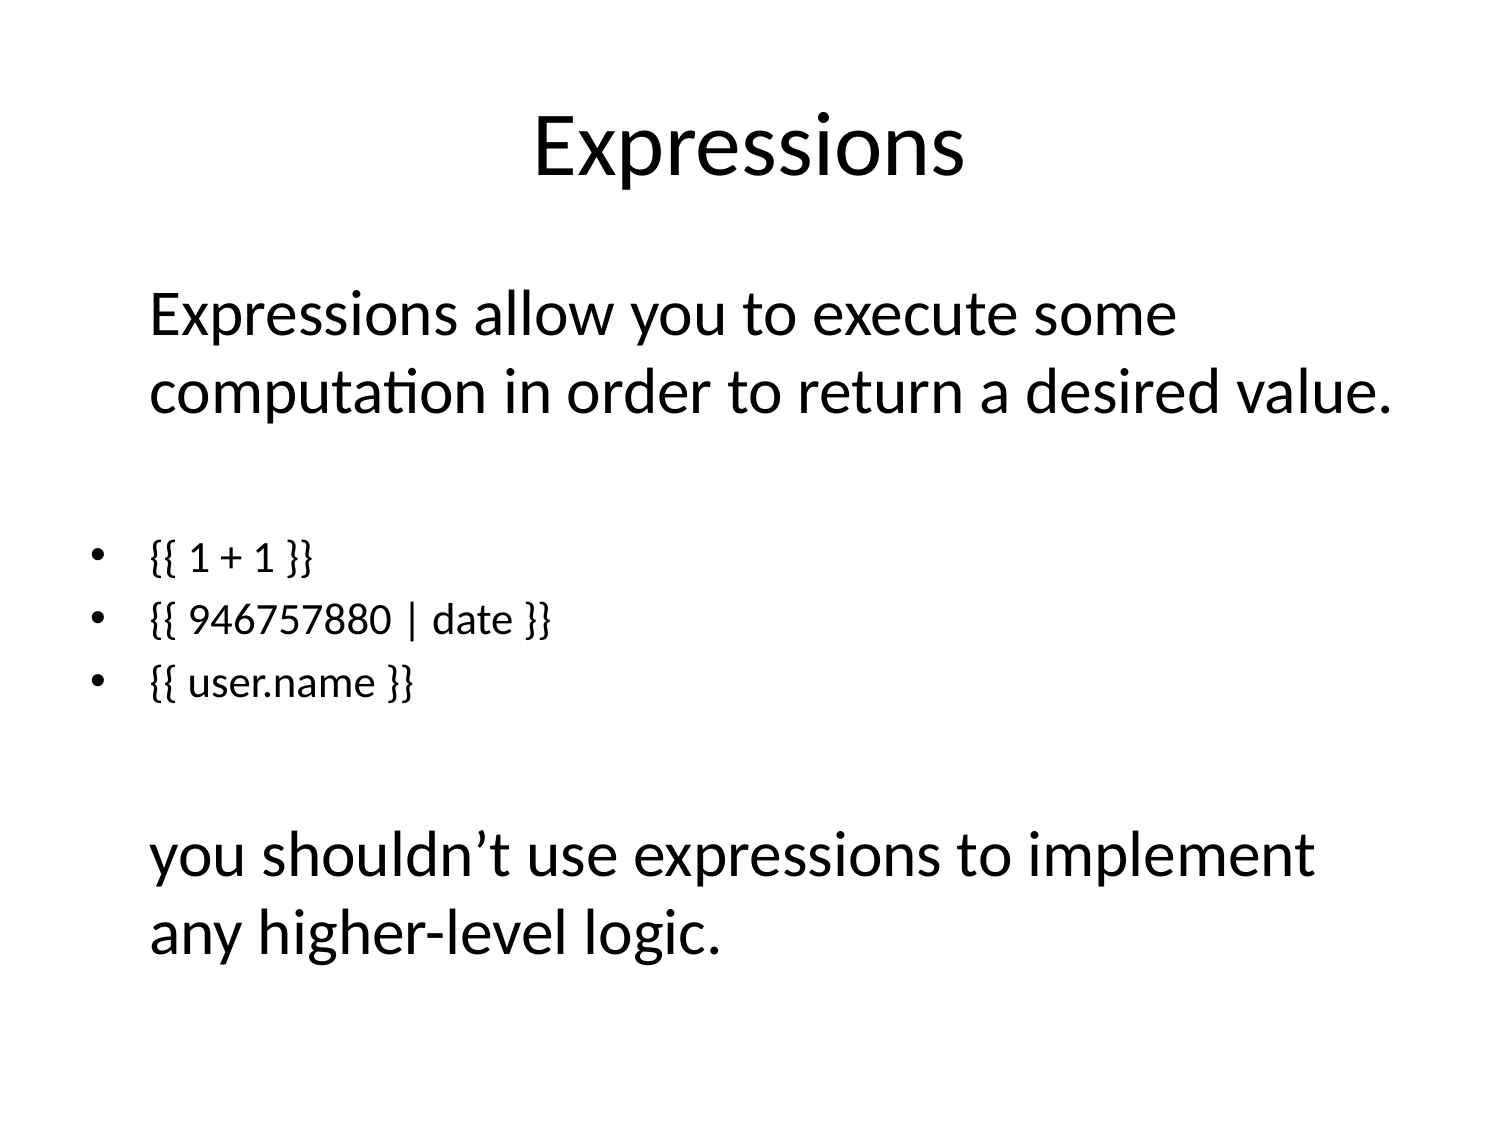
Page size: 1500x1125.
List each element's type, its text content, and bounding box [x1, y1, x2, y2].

title Expressions [75, 45, 1425, 233]
list Expressions allow you to execute some computation in order to return a desired value. {{ 1 + 1 }} {{ 946757880 | date }} {{ user.name }} you shouldn’t use expressions to implement any higher-level logic. [75, 262, 1425, 1005]
